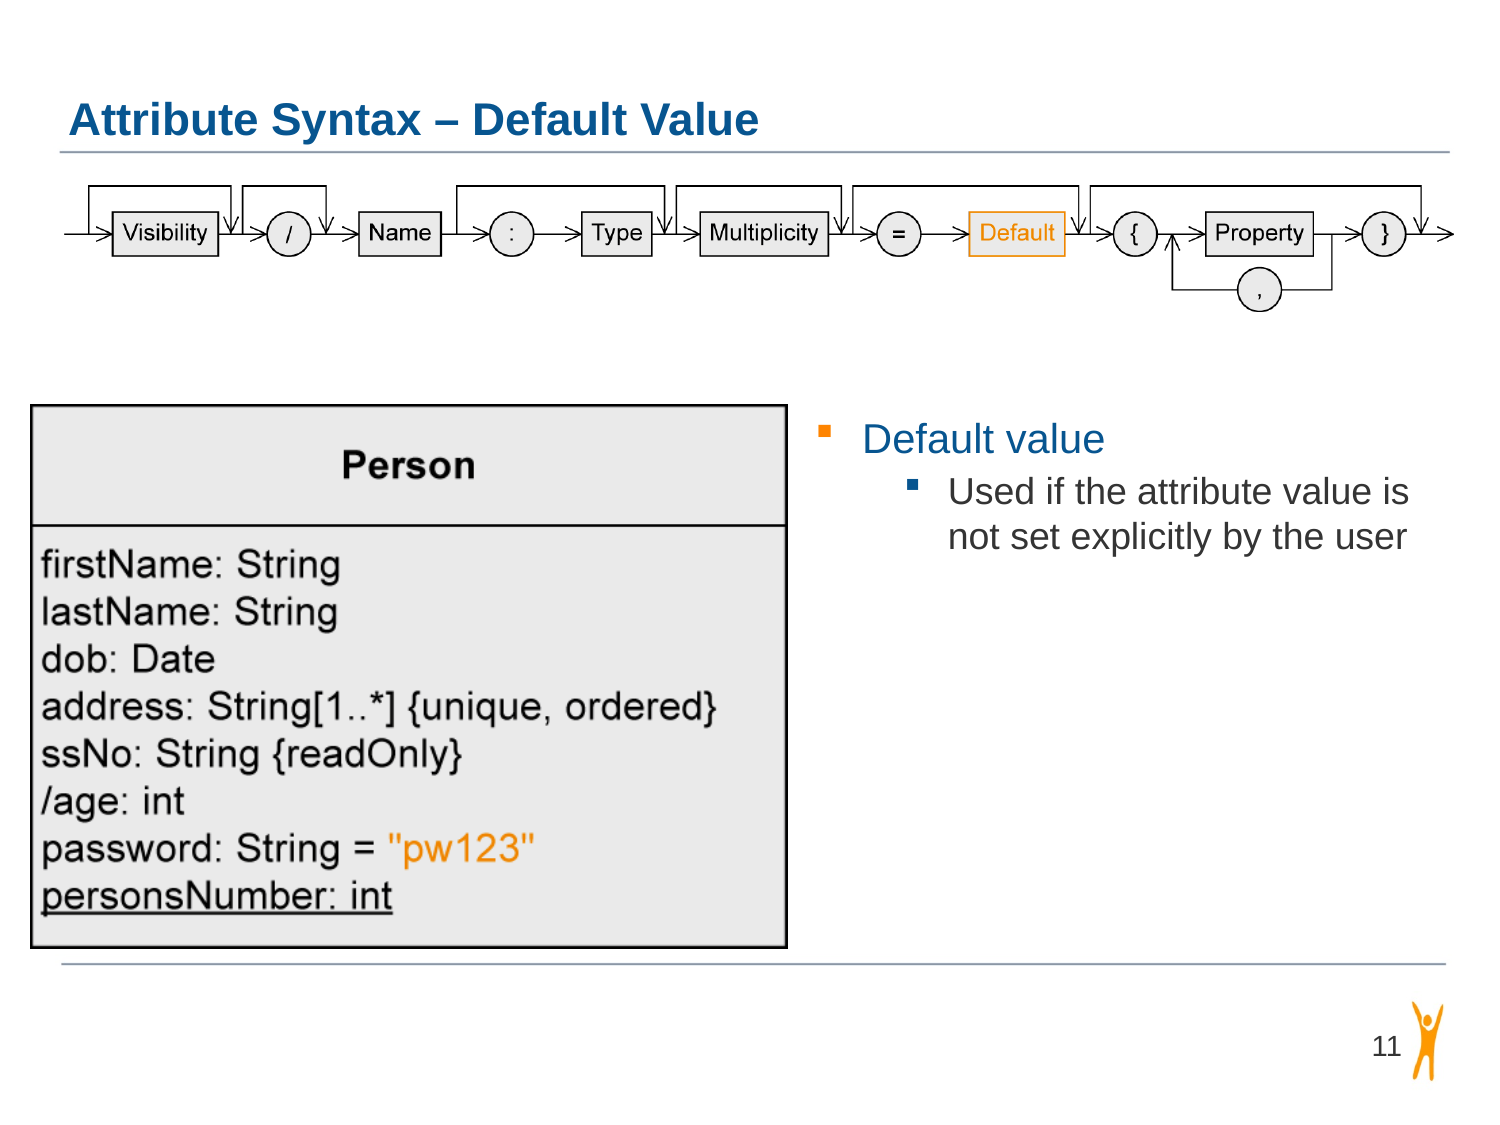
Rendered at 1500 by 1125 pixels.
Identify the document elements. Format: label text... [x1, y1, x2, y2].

slide_number 11 [1241, 1019, 1418, 1095]
picture [1400, 991, 1494, 1125]
picture [0, 142, 1500, 163]
picture [64, 185, 1454, 312]
picture [0, 954, 1497, 975]
list Default value Used if the attribute value is not set explicitly by the user [799, 404, 1470, 962]
picture [30, 404, 788, 950]
title Attribute Syntax – Default Value [52, 24, 1454, 153]
